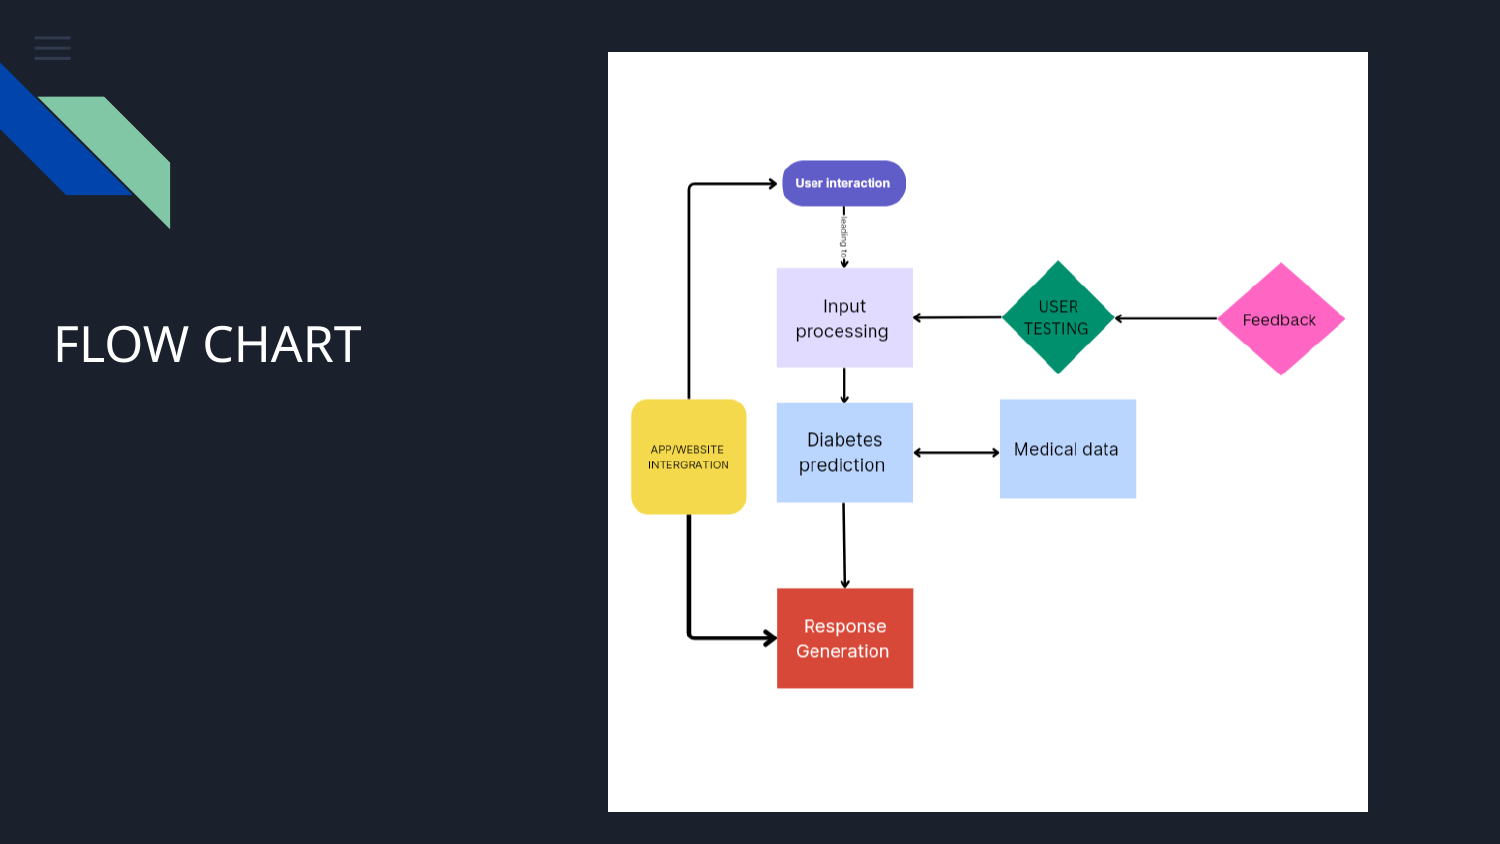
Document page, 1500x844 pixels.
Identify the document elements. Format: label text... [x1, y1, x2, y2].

picture [608, 52, 1368, 812]
title FLOW CHART [38, 297, 578, 390]
